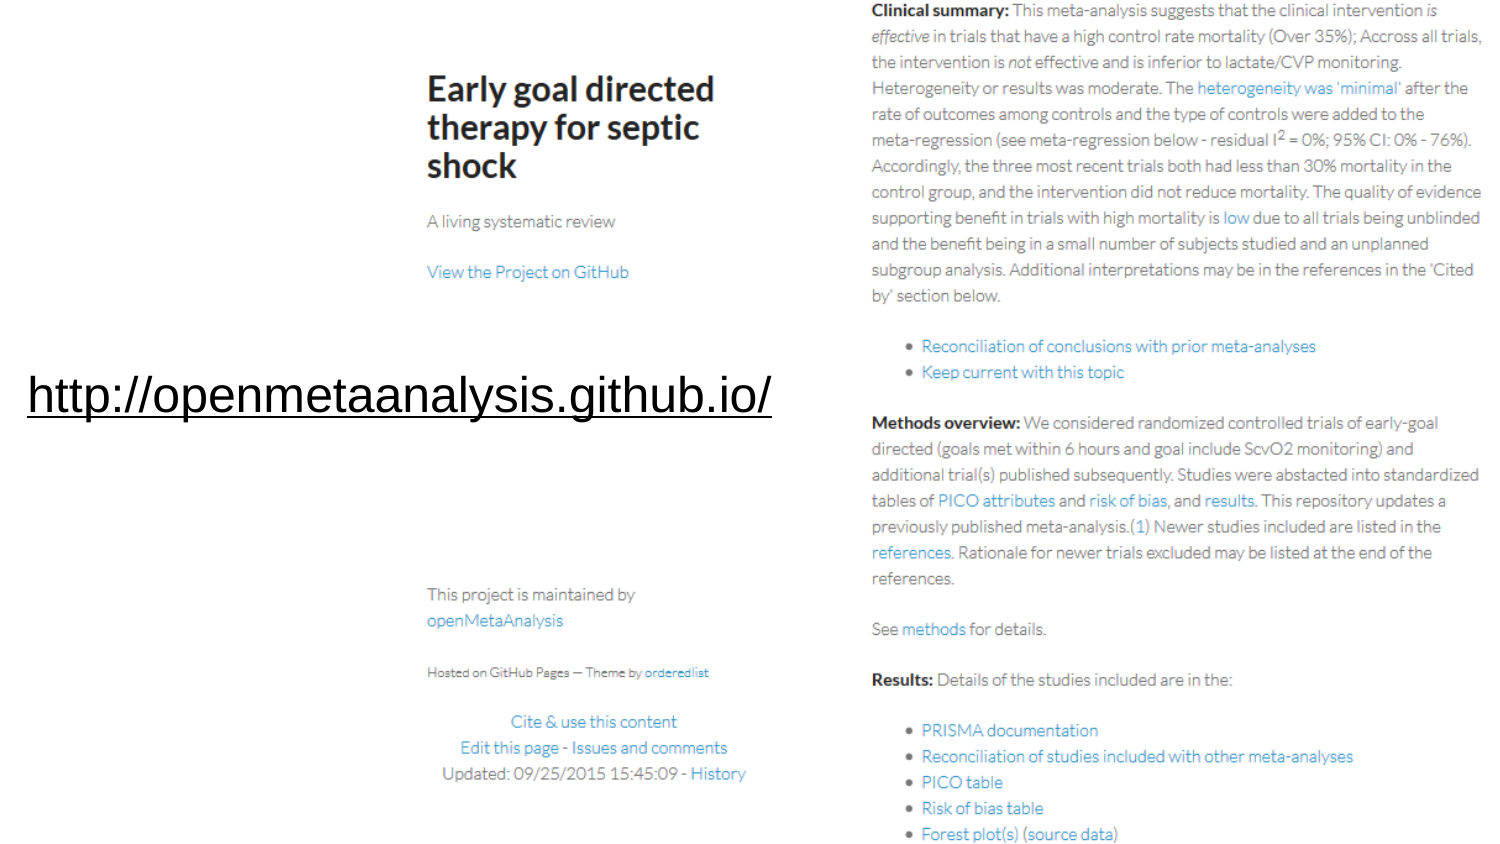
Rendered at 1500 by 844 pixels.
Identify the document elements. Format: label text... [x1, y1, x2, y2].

text_box http://openmetaanalysis.github.io/ [12, 347, 411, 549]
picture [416, 0, 1492, 844]
